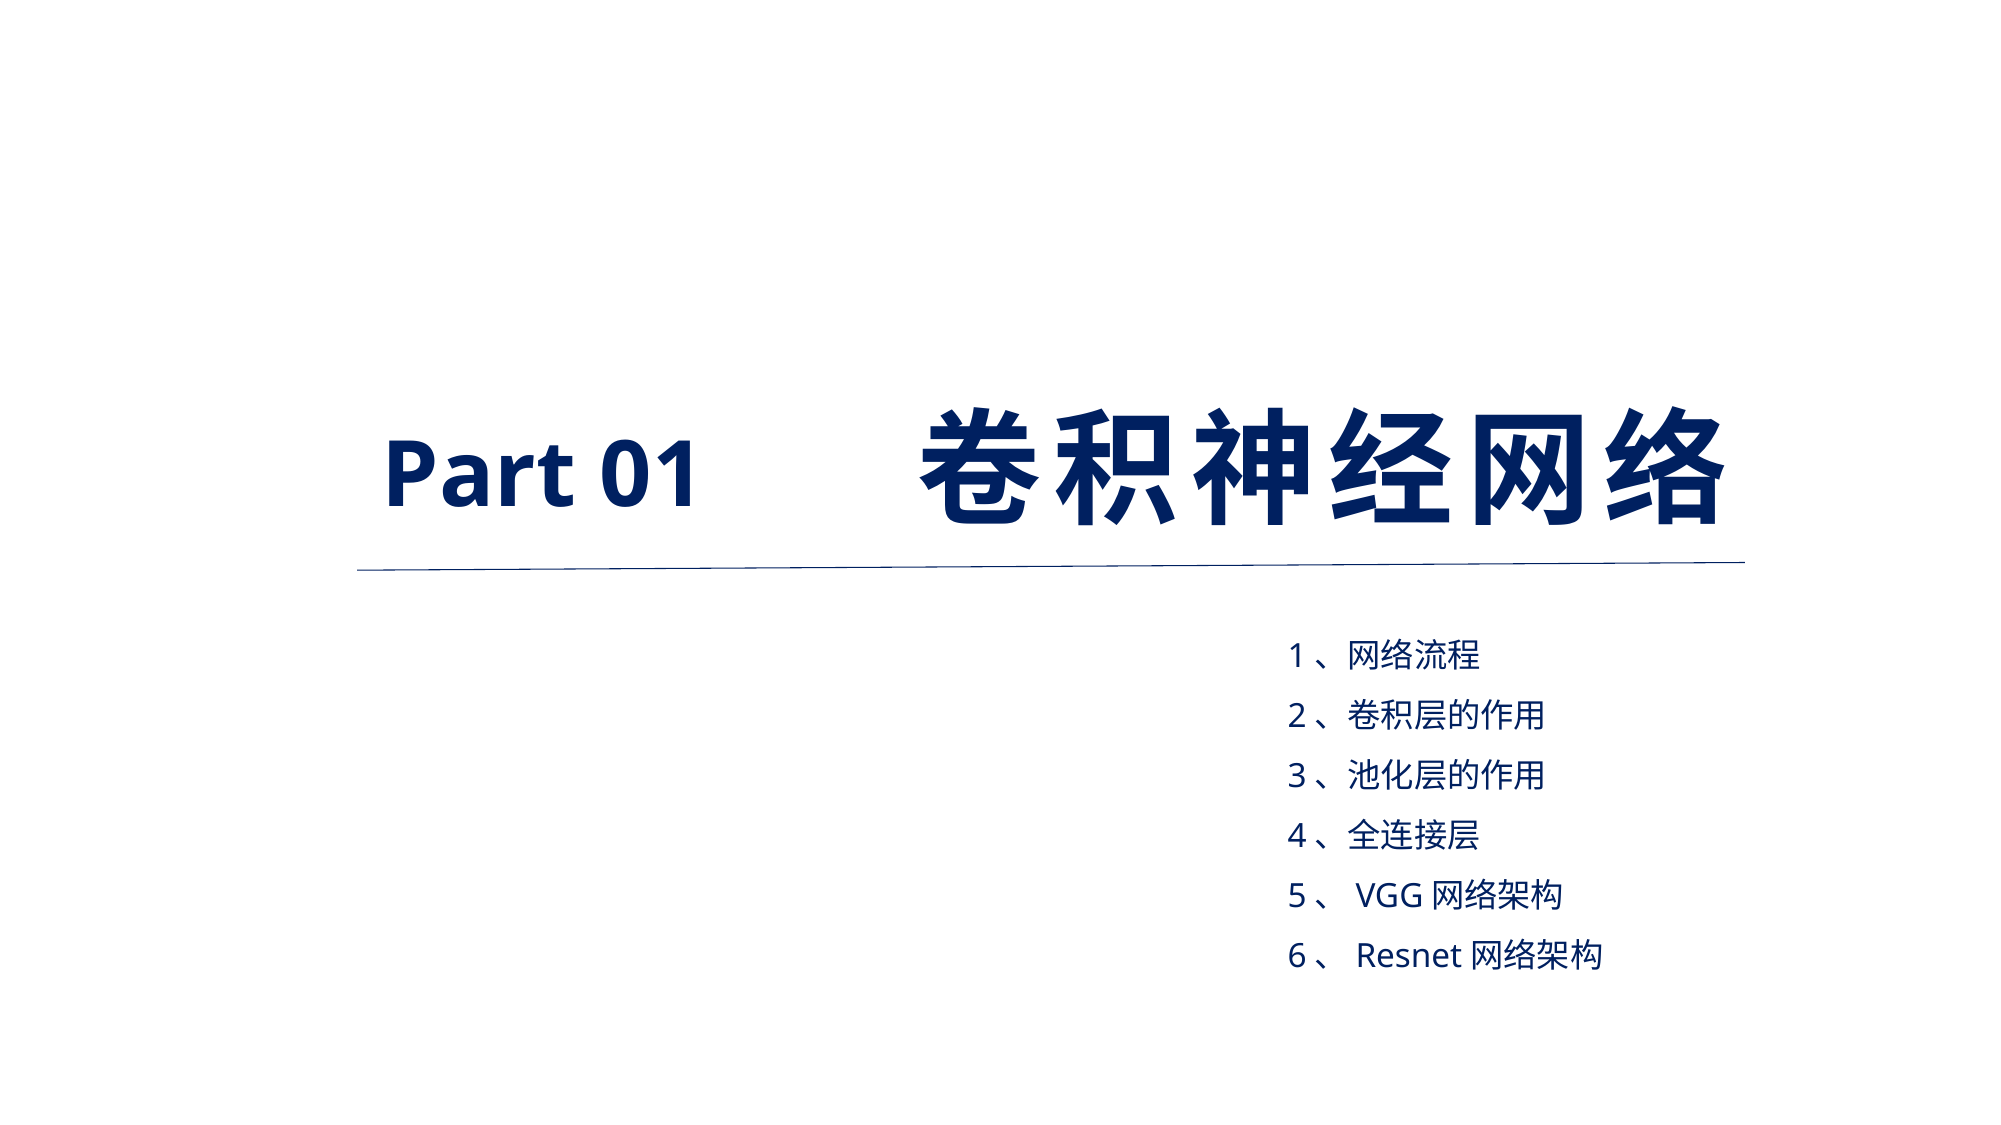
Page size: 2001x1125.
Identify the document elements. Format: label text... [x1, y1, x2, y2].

text_box Part 01 [366, 407, 841, 532]
text_box 卷积神经网络 [901, 382, 1878, 547]
text_box 1、网络流程 2、卷积层的作用 3、池化层的作用 4、全连接层 5、VGG网络架构 6、Resnet网络架构 [1272, 607, 1697, 982]
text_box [357, 562, 1745, 571]
